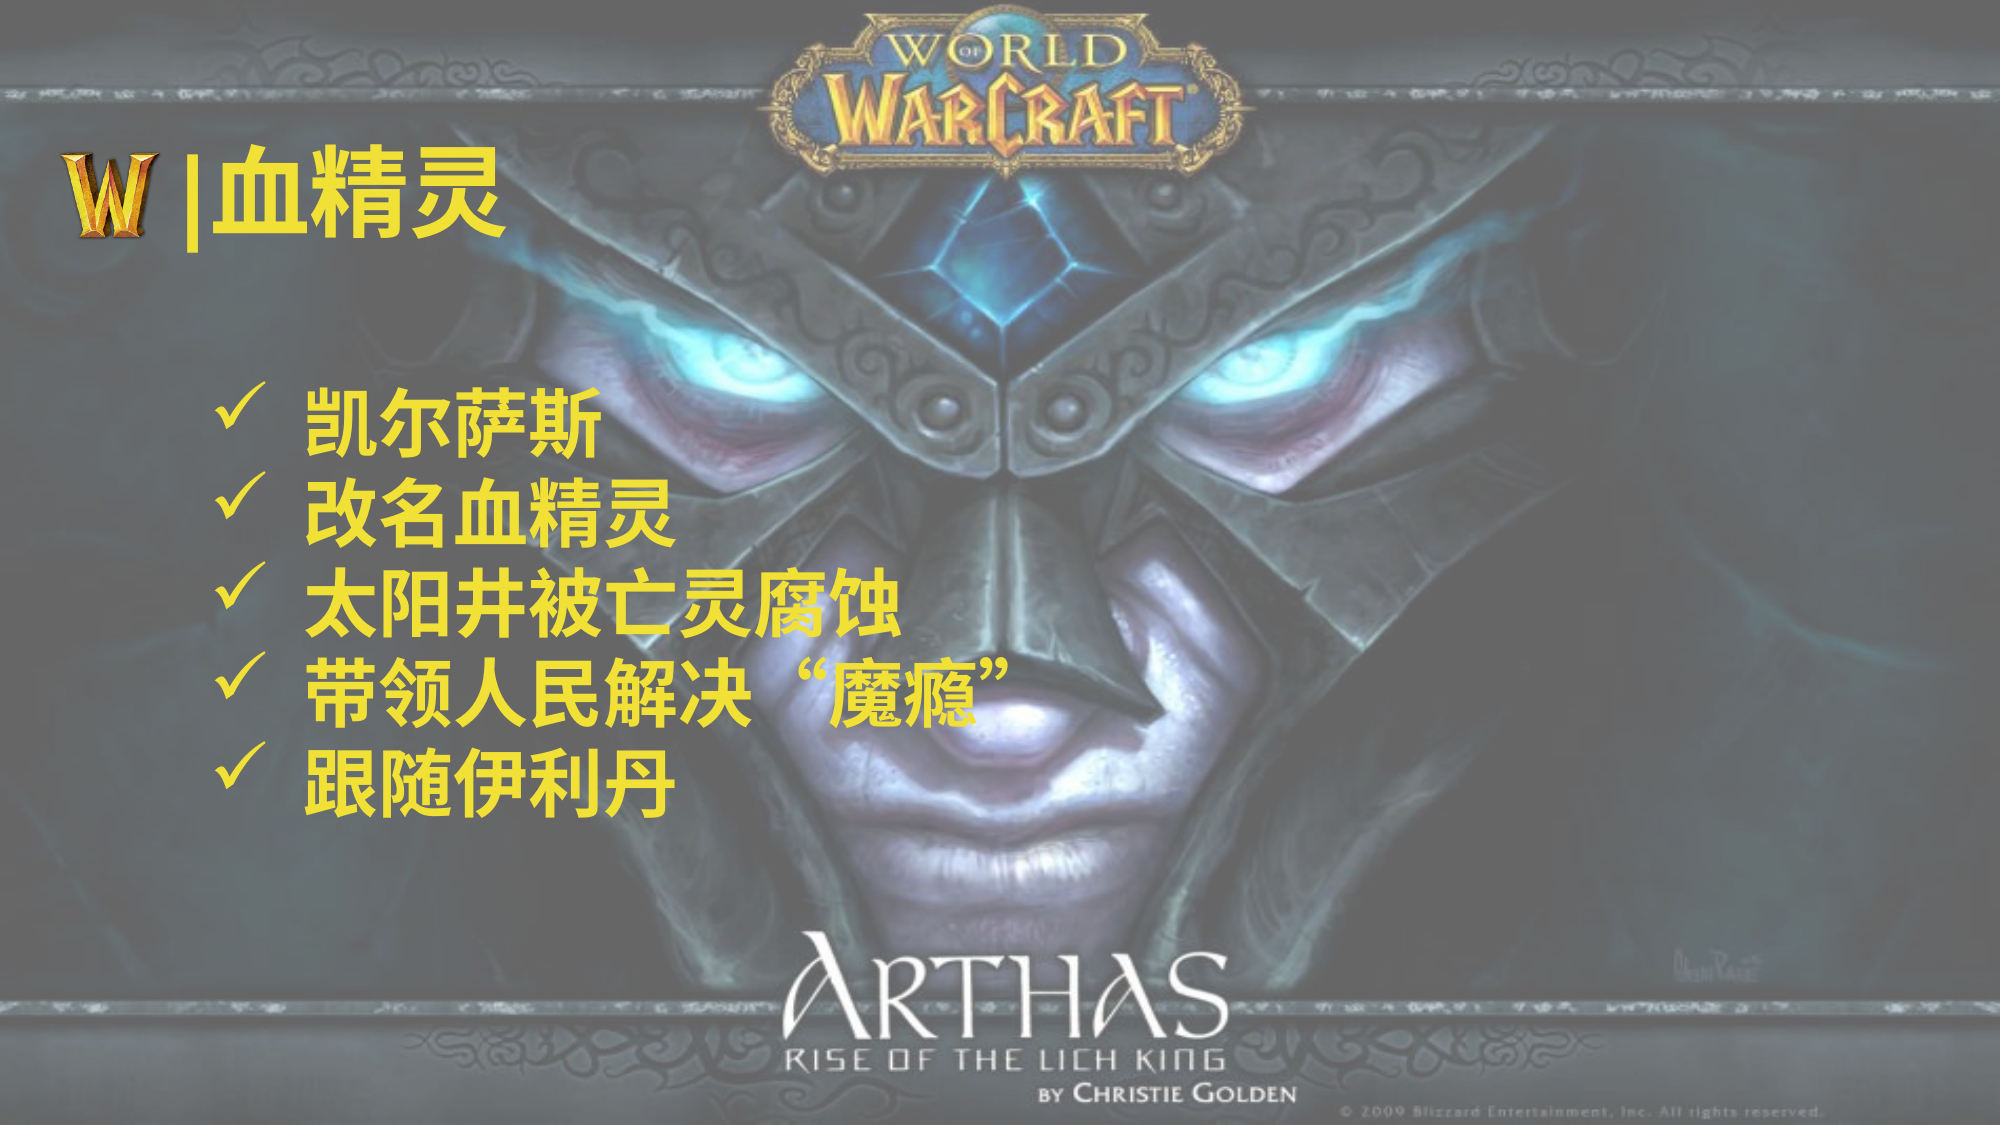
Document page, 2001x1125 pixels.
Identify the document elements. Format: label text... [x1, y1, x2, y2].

picture [51, 140, 168, 248]
text_box 凯尔萨斯 改名血精灵 太阳井被亡灵腐蚀 带领人民解决“魔瘾” 跟随伊利丹 [195, 369, 1552, 834]
title 血精灵 [195, 135, 1921, 260]
